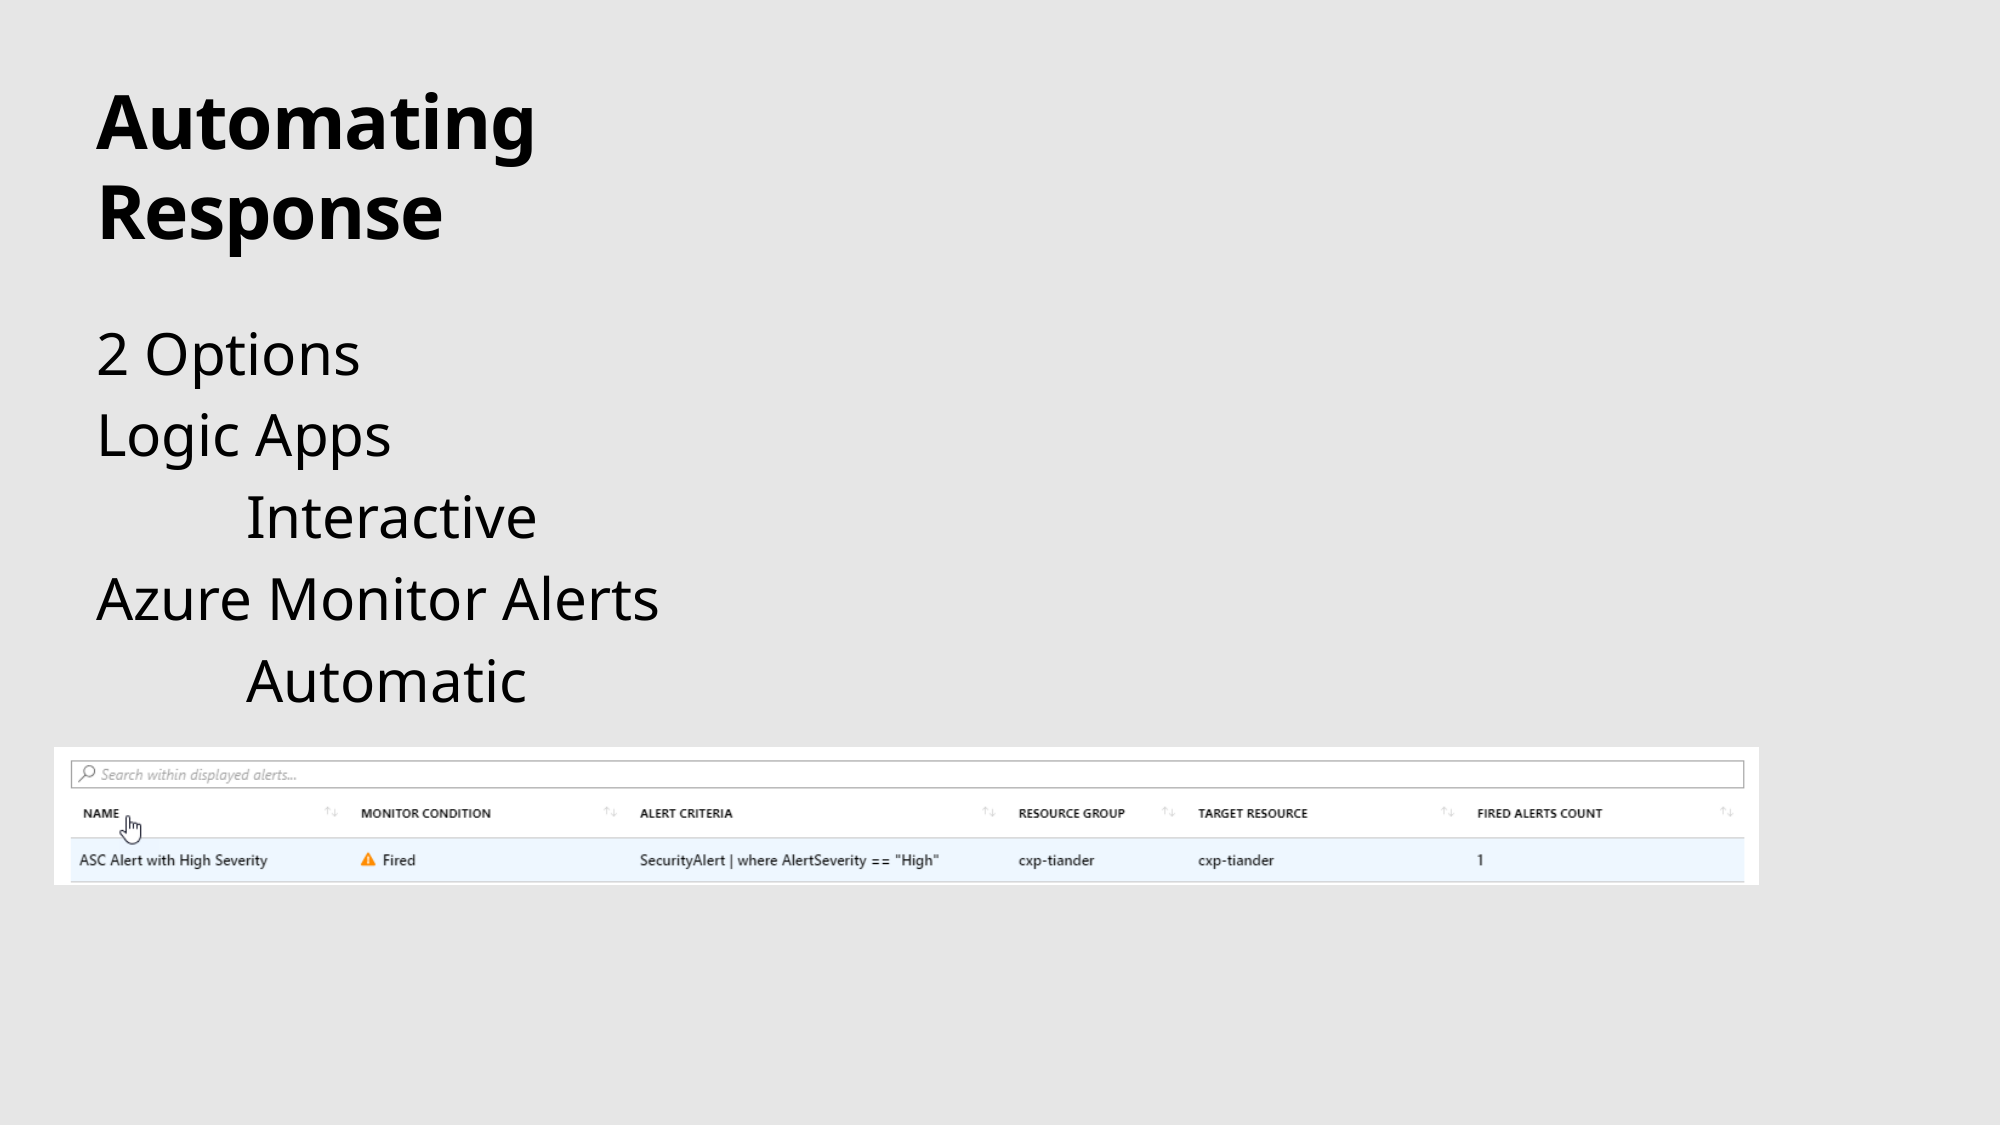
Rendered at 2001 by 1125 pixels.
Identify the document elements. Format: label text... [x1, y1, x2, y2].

picture [54, 747, 1760, 885]
list 2 Options Logic Apps Interactive Azure Monitor Alerts Automatic [96, 235, 1904, 730]
title Automating Response [96, 75, 1904, 235]
